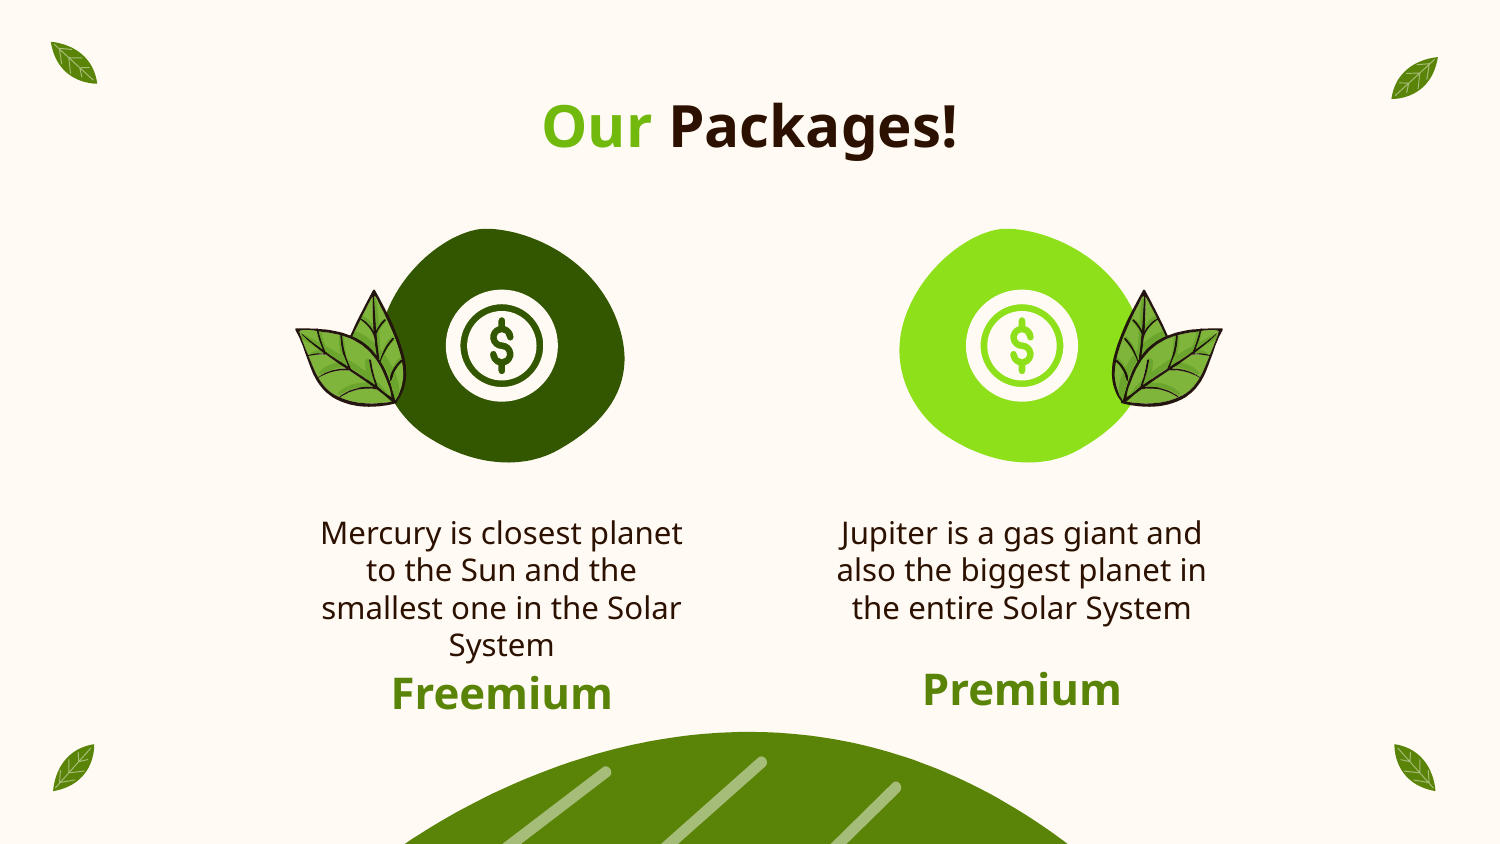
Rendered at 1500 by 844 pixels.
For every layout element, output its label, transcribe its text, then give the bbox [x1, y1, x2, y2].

subtitle Mercury is closest planet to the Sun and the smallest one in the Solar System [286, 498, 718, 647]
subtitle Jupiter is a gas giant and also the biggest planet in the entire Solar System [815, 498, 1229, 647]
text_box [399, 228, 625, 463]
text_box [965, 289, 1079, 402]
subtitle Premium [815, 647, 1229, 767]
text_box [295, 289, 407, 408]
title Our Packages! [118, 55, 1382, 194]
text_box [899, 228, 1123, 463]
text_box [445, 289, 559, 402]
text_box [1111, 289, 1224, 408]
subtitle Freemium [295, 650, 709, 771]
